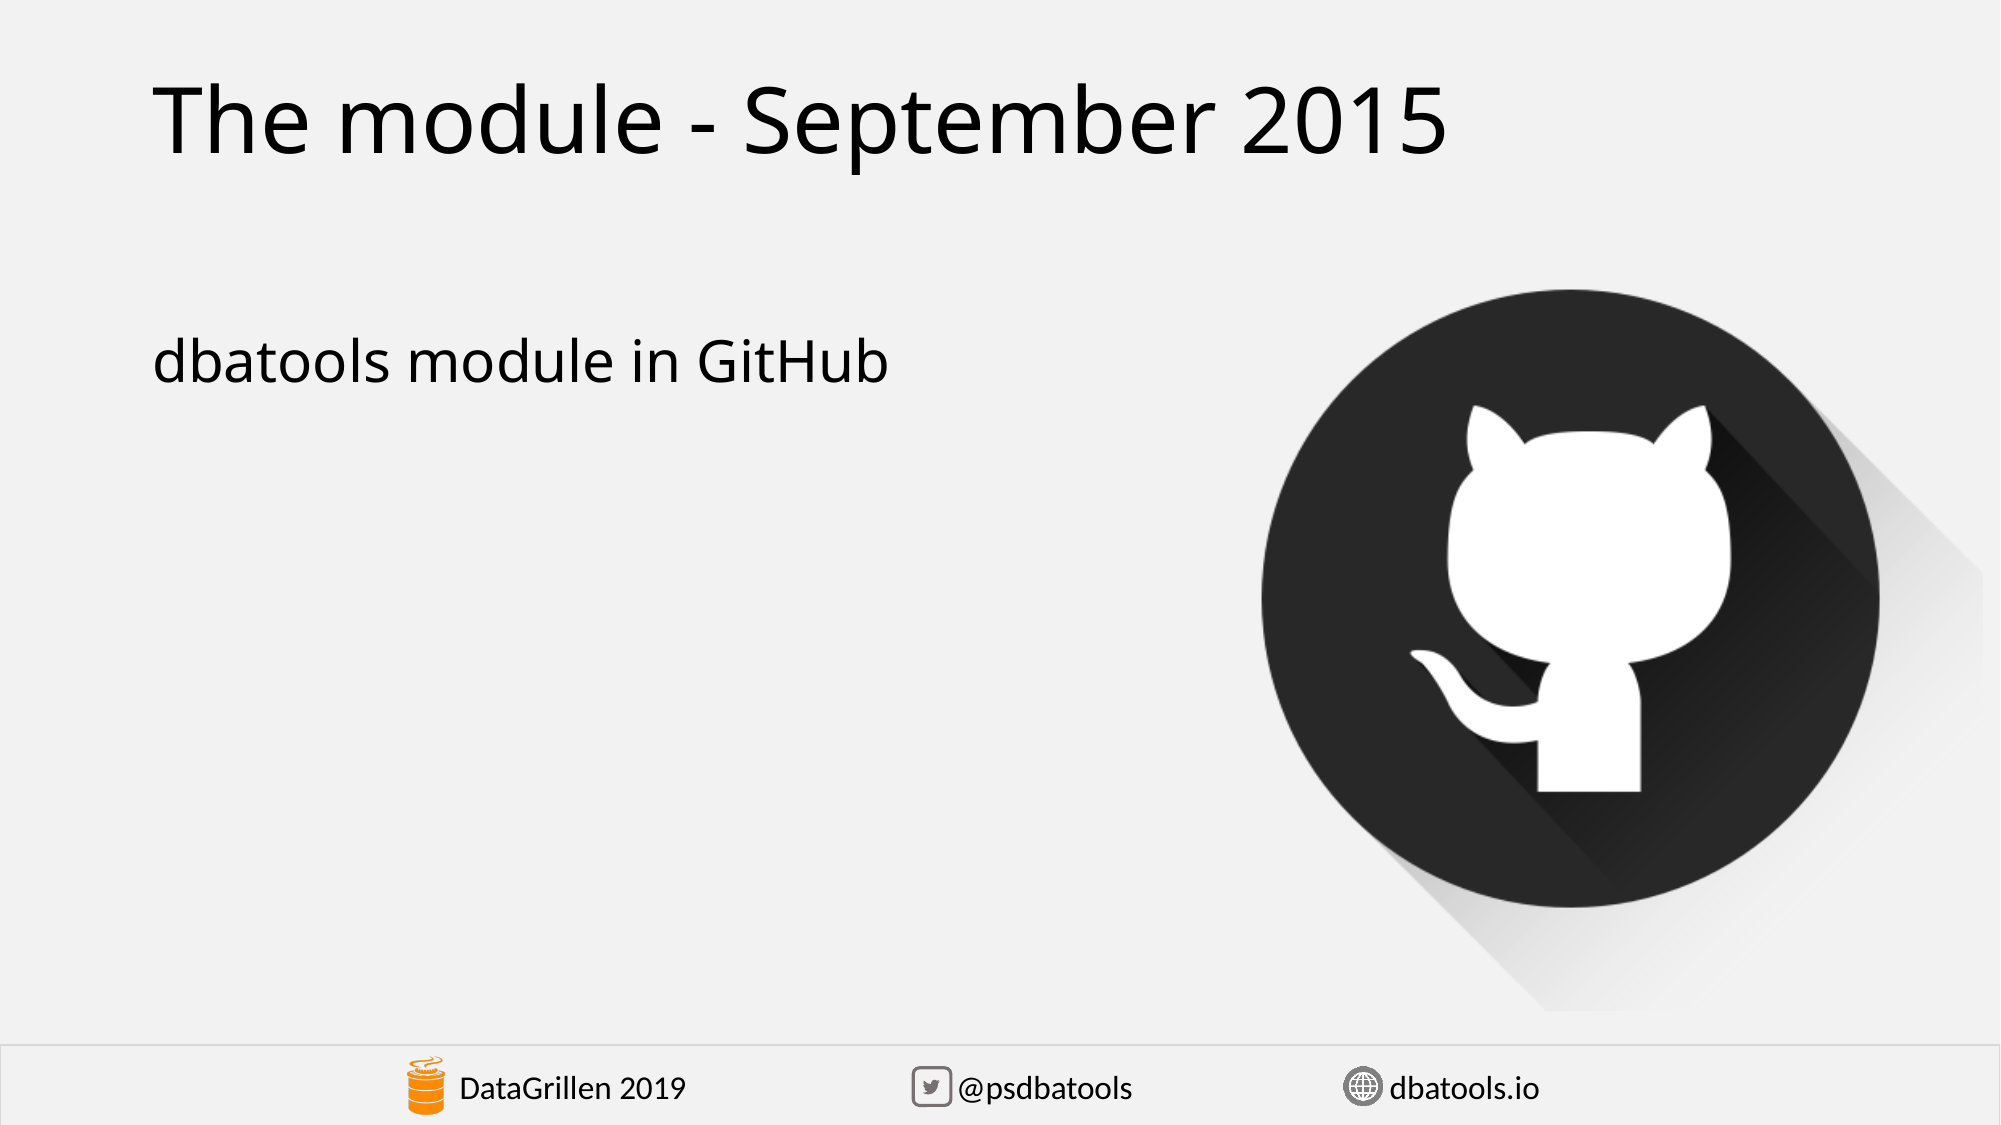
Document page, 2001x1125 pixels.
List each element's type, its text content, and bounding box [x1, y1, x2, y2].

picture [407, 1056, 445, 1115]
title The module - September 2015 [137, 59, 1863, 188]
picture [1159, 187, 1983, 1011]
picture [1343, 1066, 1383, 1106]
list dbatools module in GitHub [137, 233, 1863, 1014]
